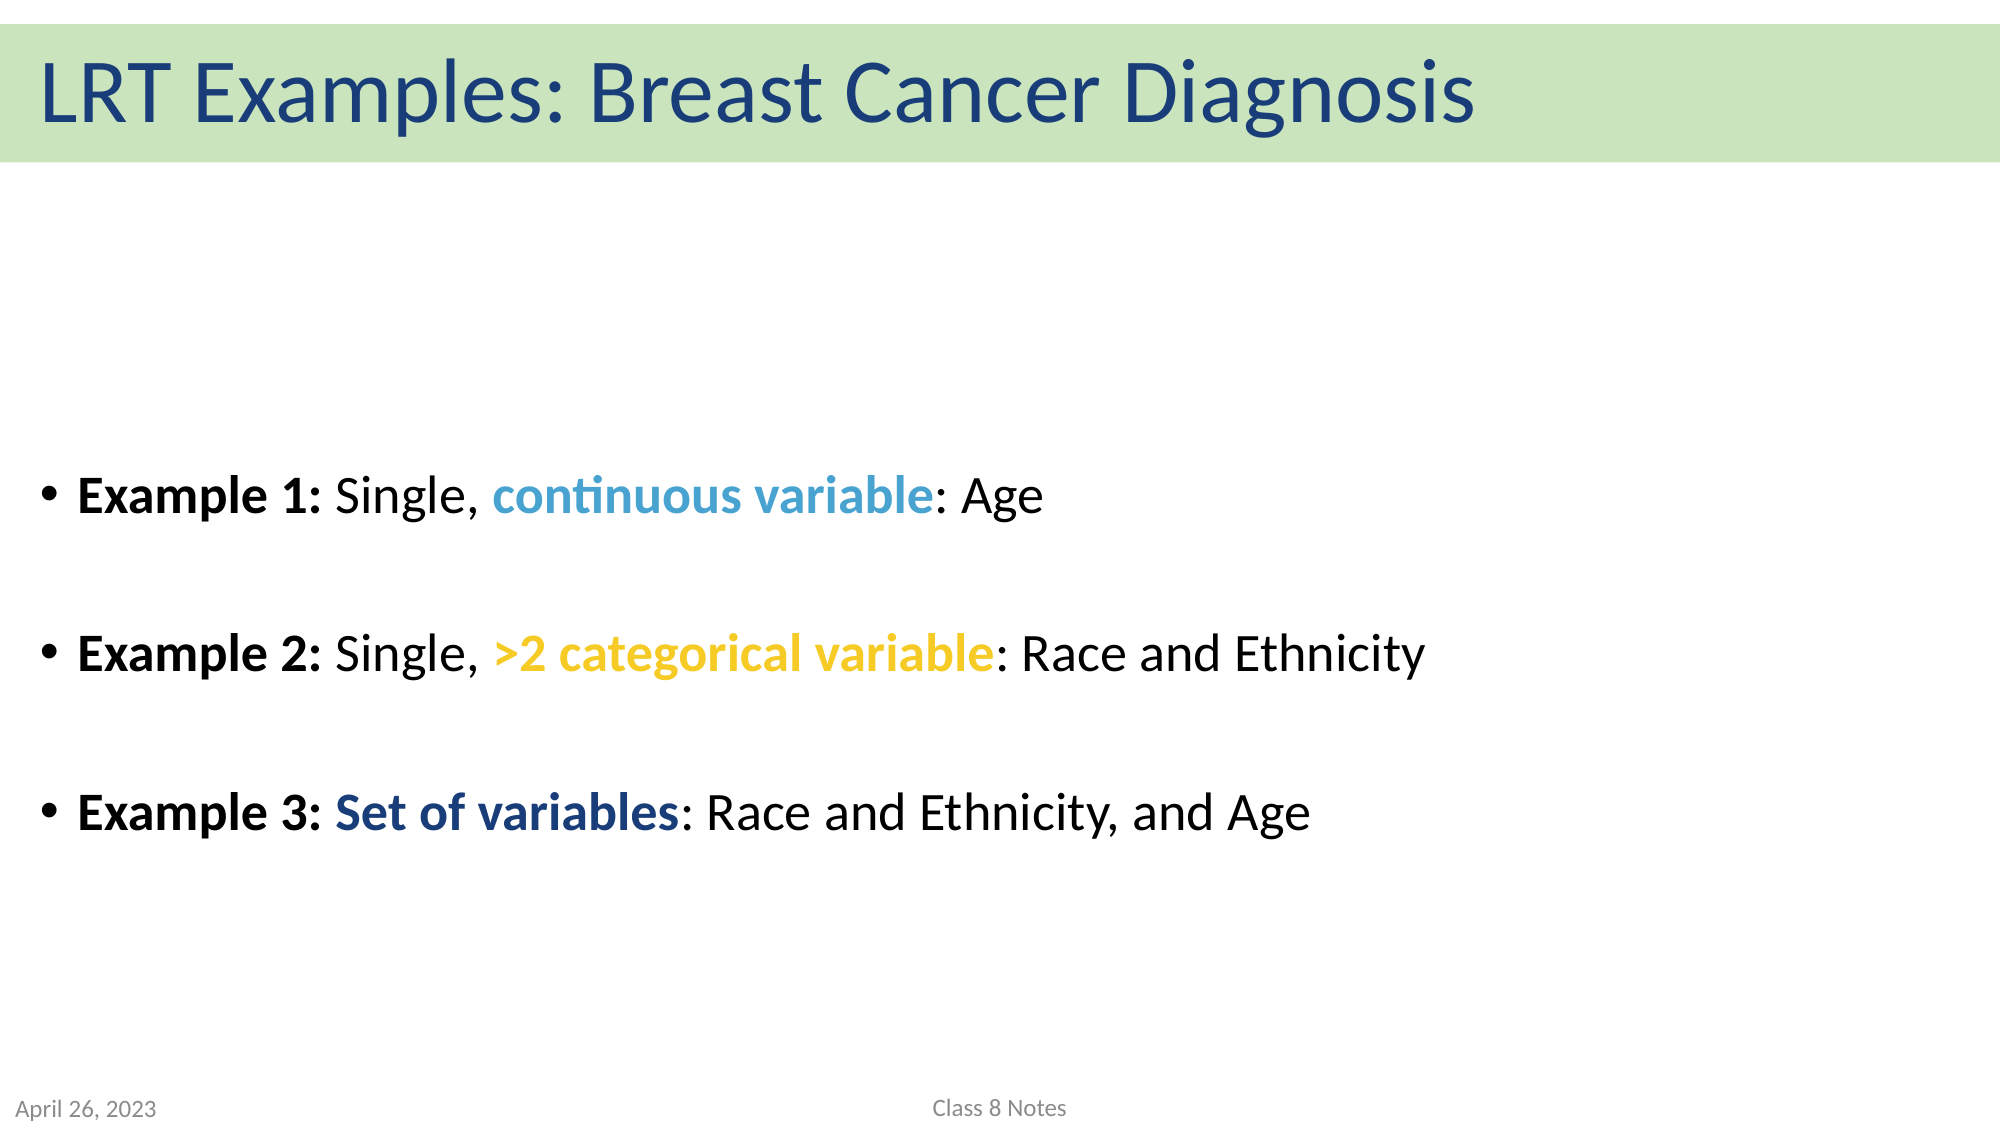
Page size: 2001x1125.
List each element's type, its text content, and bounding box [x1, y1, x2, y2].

text_box [0, 23, 2000, 163]
title LRT Examples: Breast Cancer Diagnosis [24, 24, 1975, 163]
footer Class 8 Notes [662, 1087, 1338, 1125]
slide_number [0, 1089, 450, 1125]
